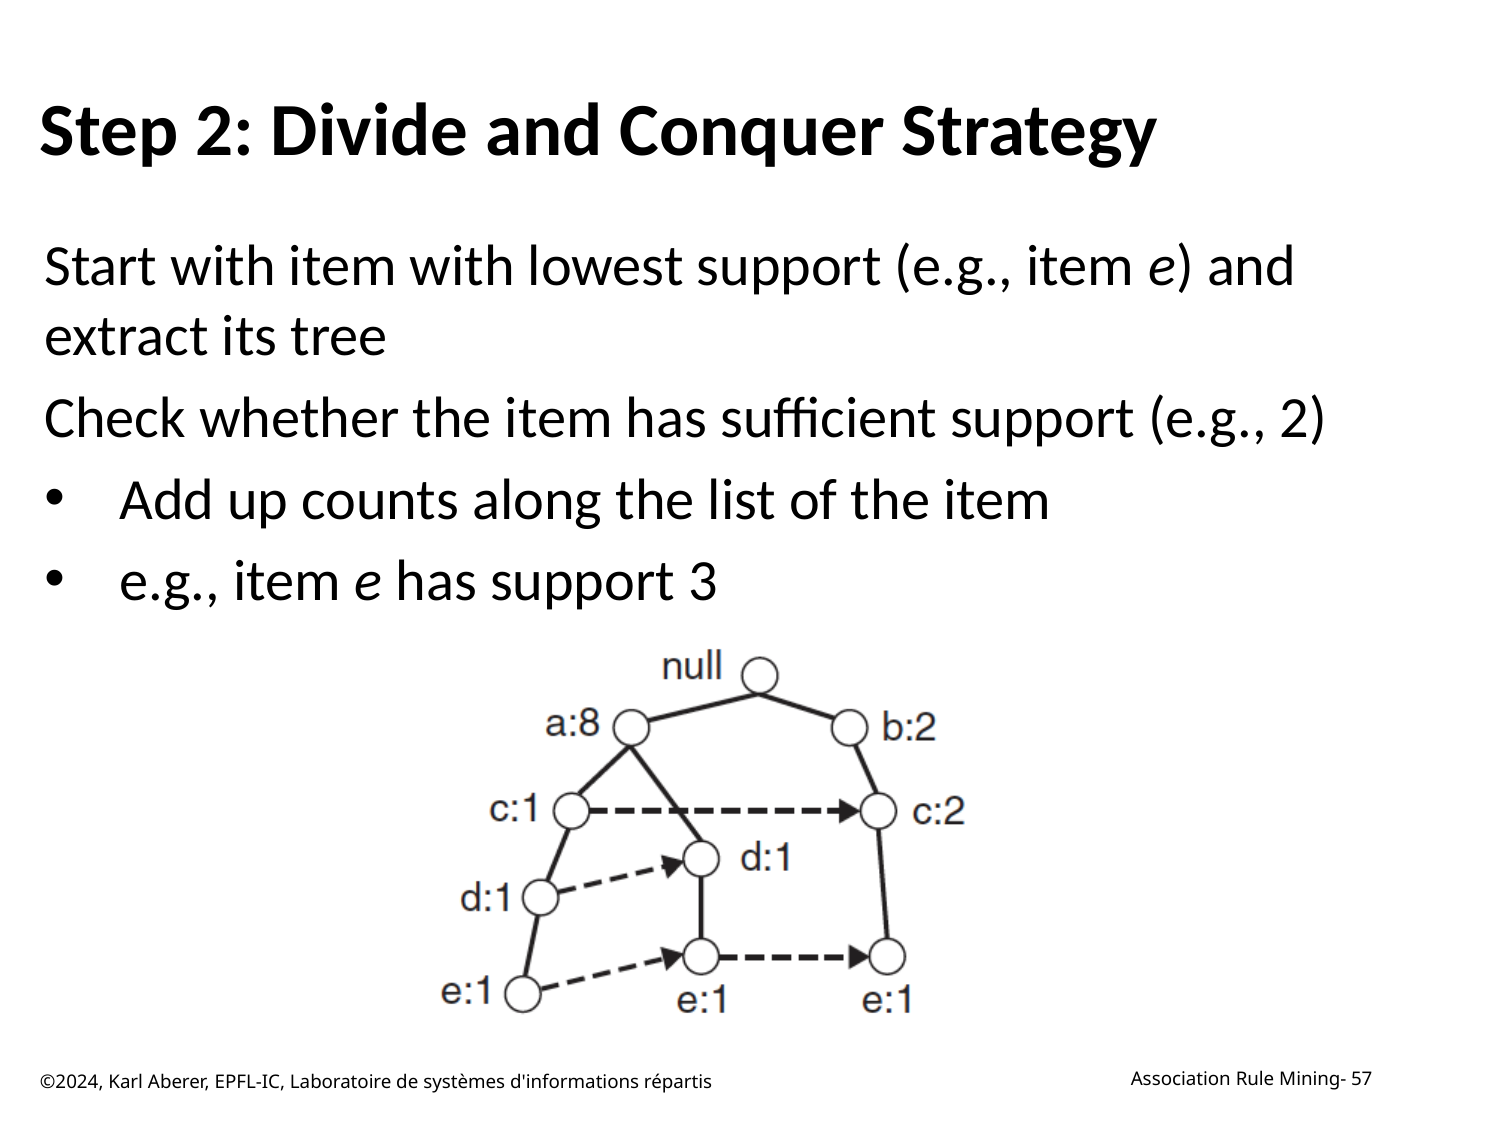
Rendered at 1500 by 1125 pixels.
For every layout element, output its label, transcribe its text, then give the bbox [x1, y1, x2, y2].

title Step 2: Divide and Conquer Strategy [24, 49, 1388, 201]
list Start with item with lowest support (e.g., item e) and extract its tree Check whether the item has sufficient support (e.g., 2) Add up counts along the list of the item e.g., item e has support 3 [29, 219, 1393, 1046]
picture [359, 621, 1011, 1031]
footer ©2024, Karl Aberer, EPFL-IC, Laboratoire de systèmes d'informations répartis [24, 1062, 988, 1101]
